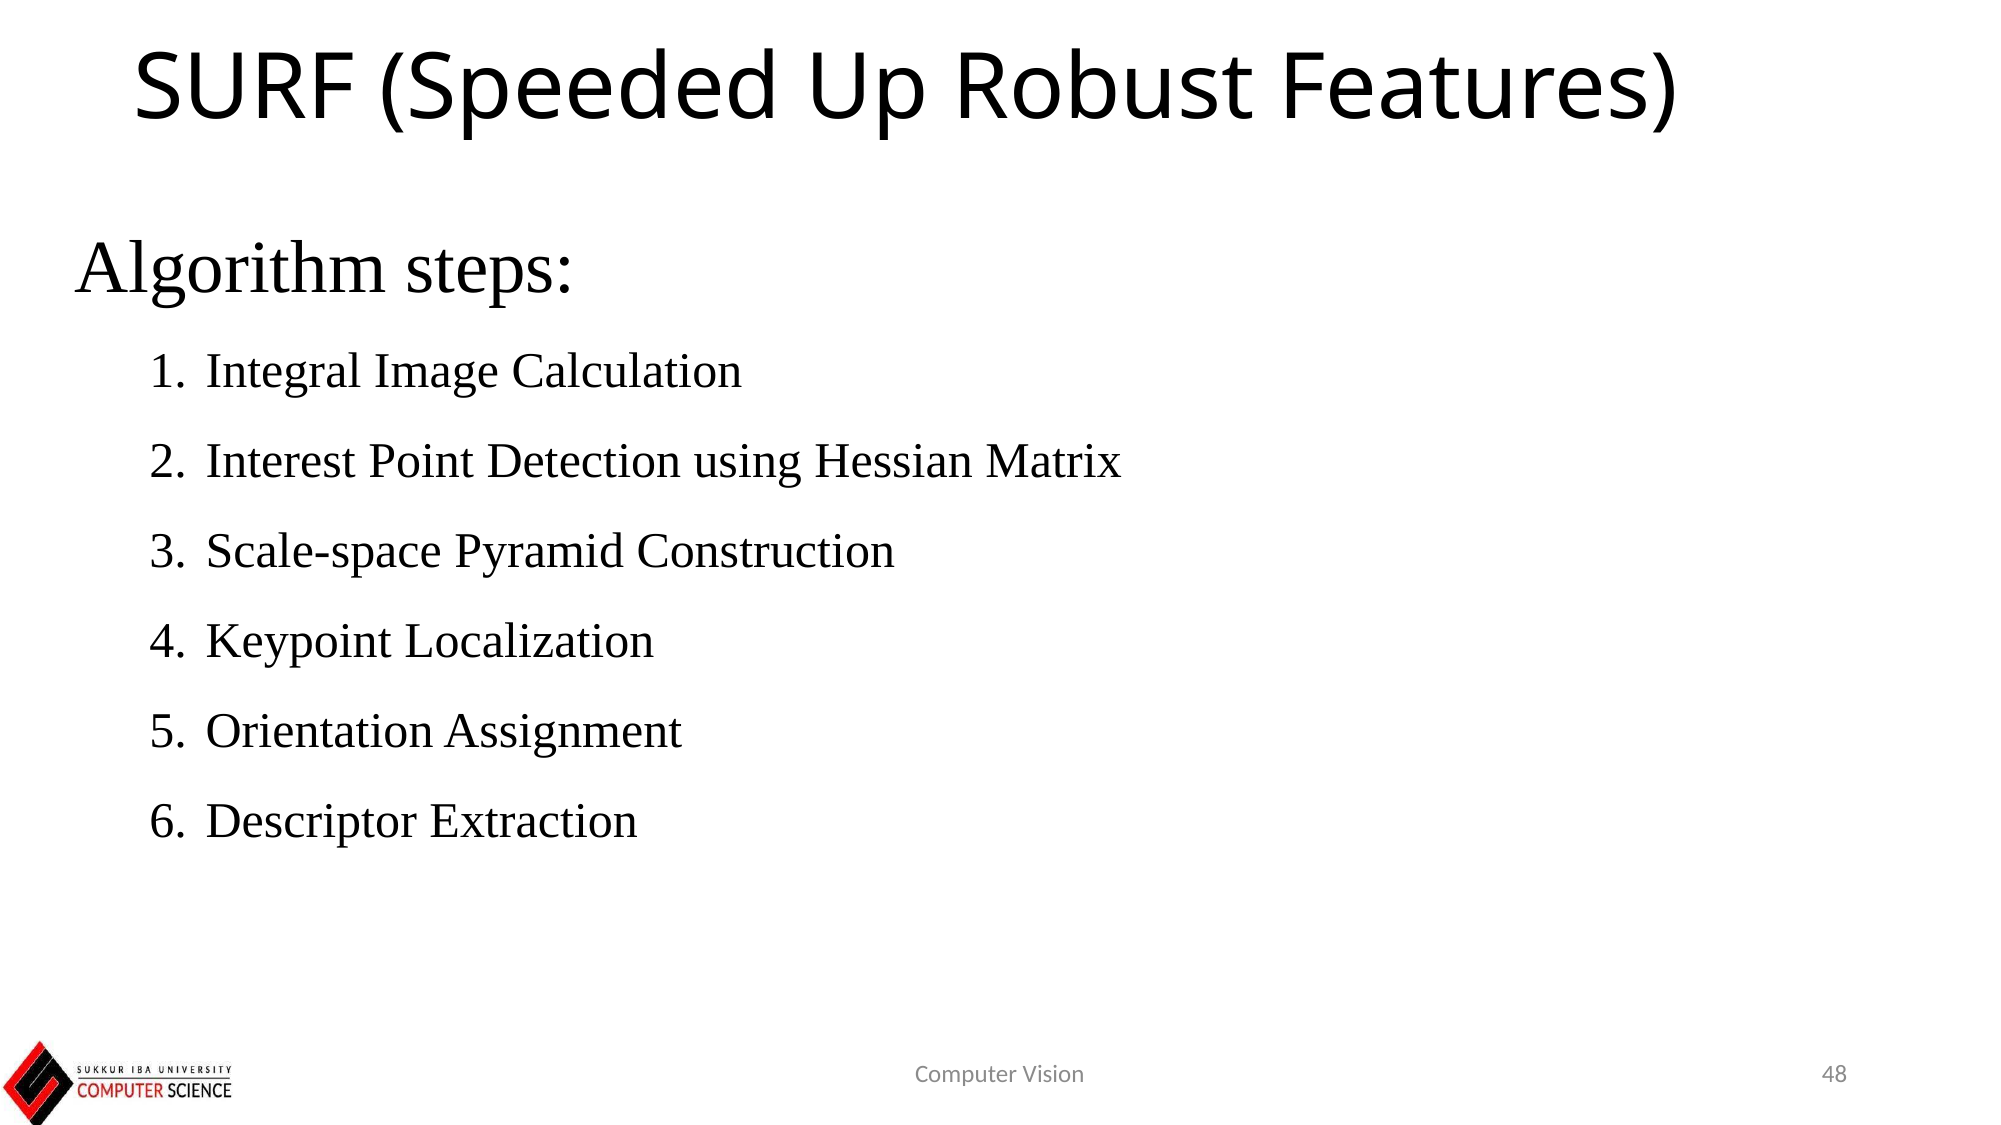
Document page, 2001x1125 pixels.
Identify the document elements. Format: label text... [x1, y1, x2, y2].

title SURF (Speeded Up Robust Features) [0, 0, 2000, 178]
slide_number 48 [1412, 1042, 1863, 1103]
footer Computer Vision [662, 1042, 1338, 1103]
list Algorithm steps: Integral Image Calculation Interest Point Detection using Hessian Matrix Scale-space Pyramid Construction Keypoint Localization Orientation Assignment Descriptor Extraction [59, 203, 1785, 918]
picture [1, 1040, 233, 1125]
